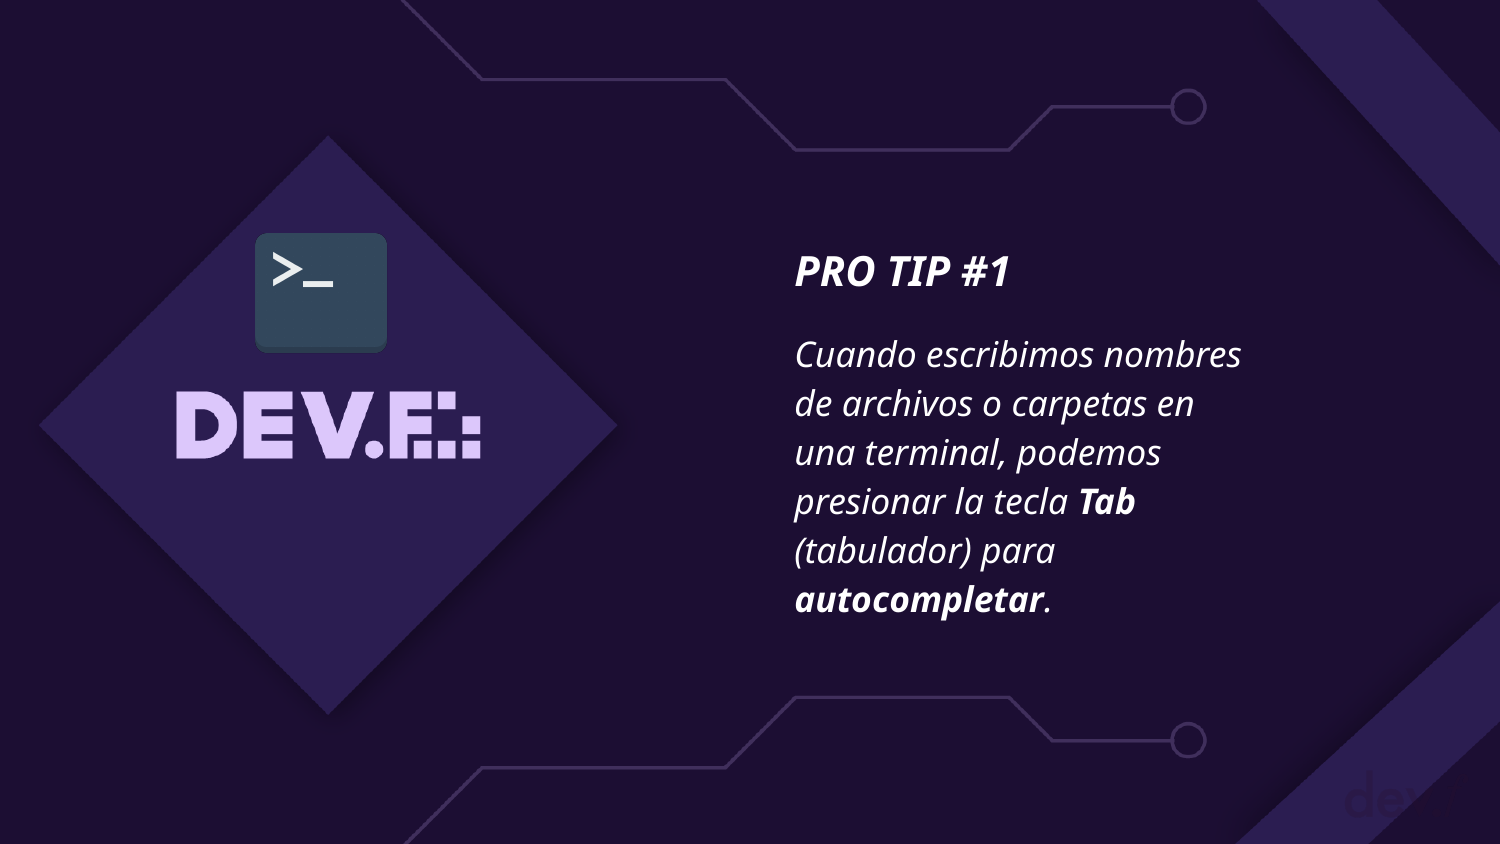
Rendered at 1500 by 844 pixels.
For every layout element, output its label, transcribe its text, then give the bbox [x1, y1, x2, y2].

subtitle PRO TIP #1 Cuando escribimos nombres de archivos o carpetas en una terminal, podemos presionar la tecla Tab (tabulador) para autocompletar. [779, 221, 1275, 651]
picture [0, 0, 1500, 844]
